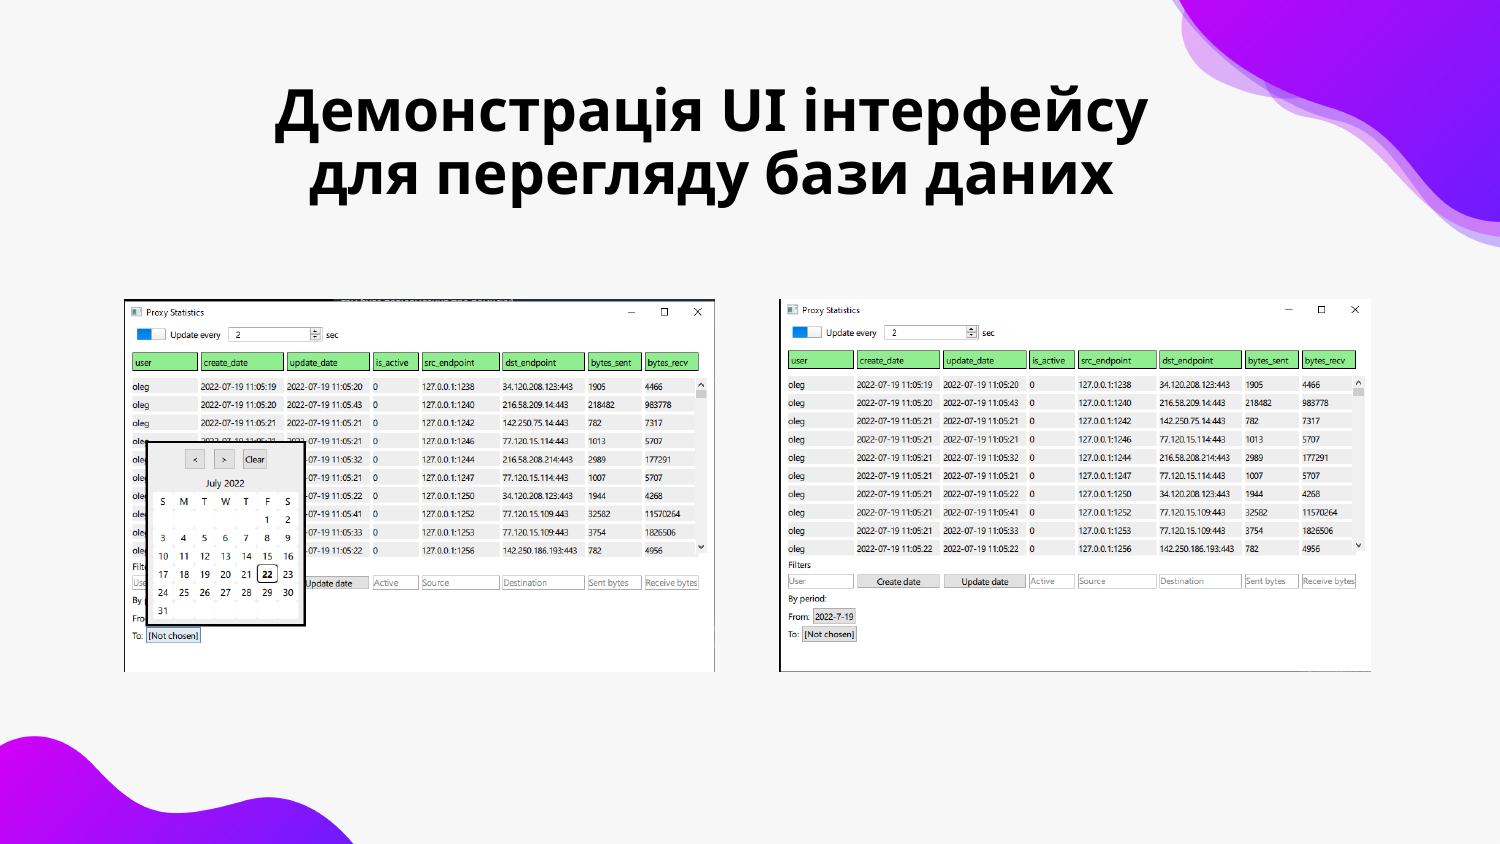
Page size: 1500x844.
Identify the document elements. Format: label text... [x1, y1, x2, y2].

picture [0, 0, 1500, 844]
title Демонстрація UI інтерфейсу для перегляду бази даних [243, 66, 1181, 220]
